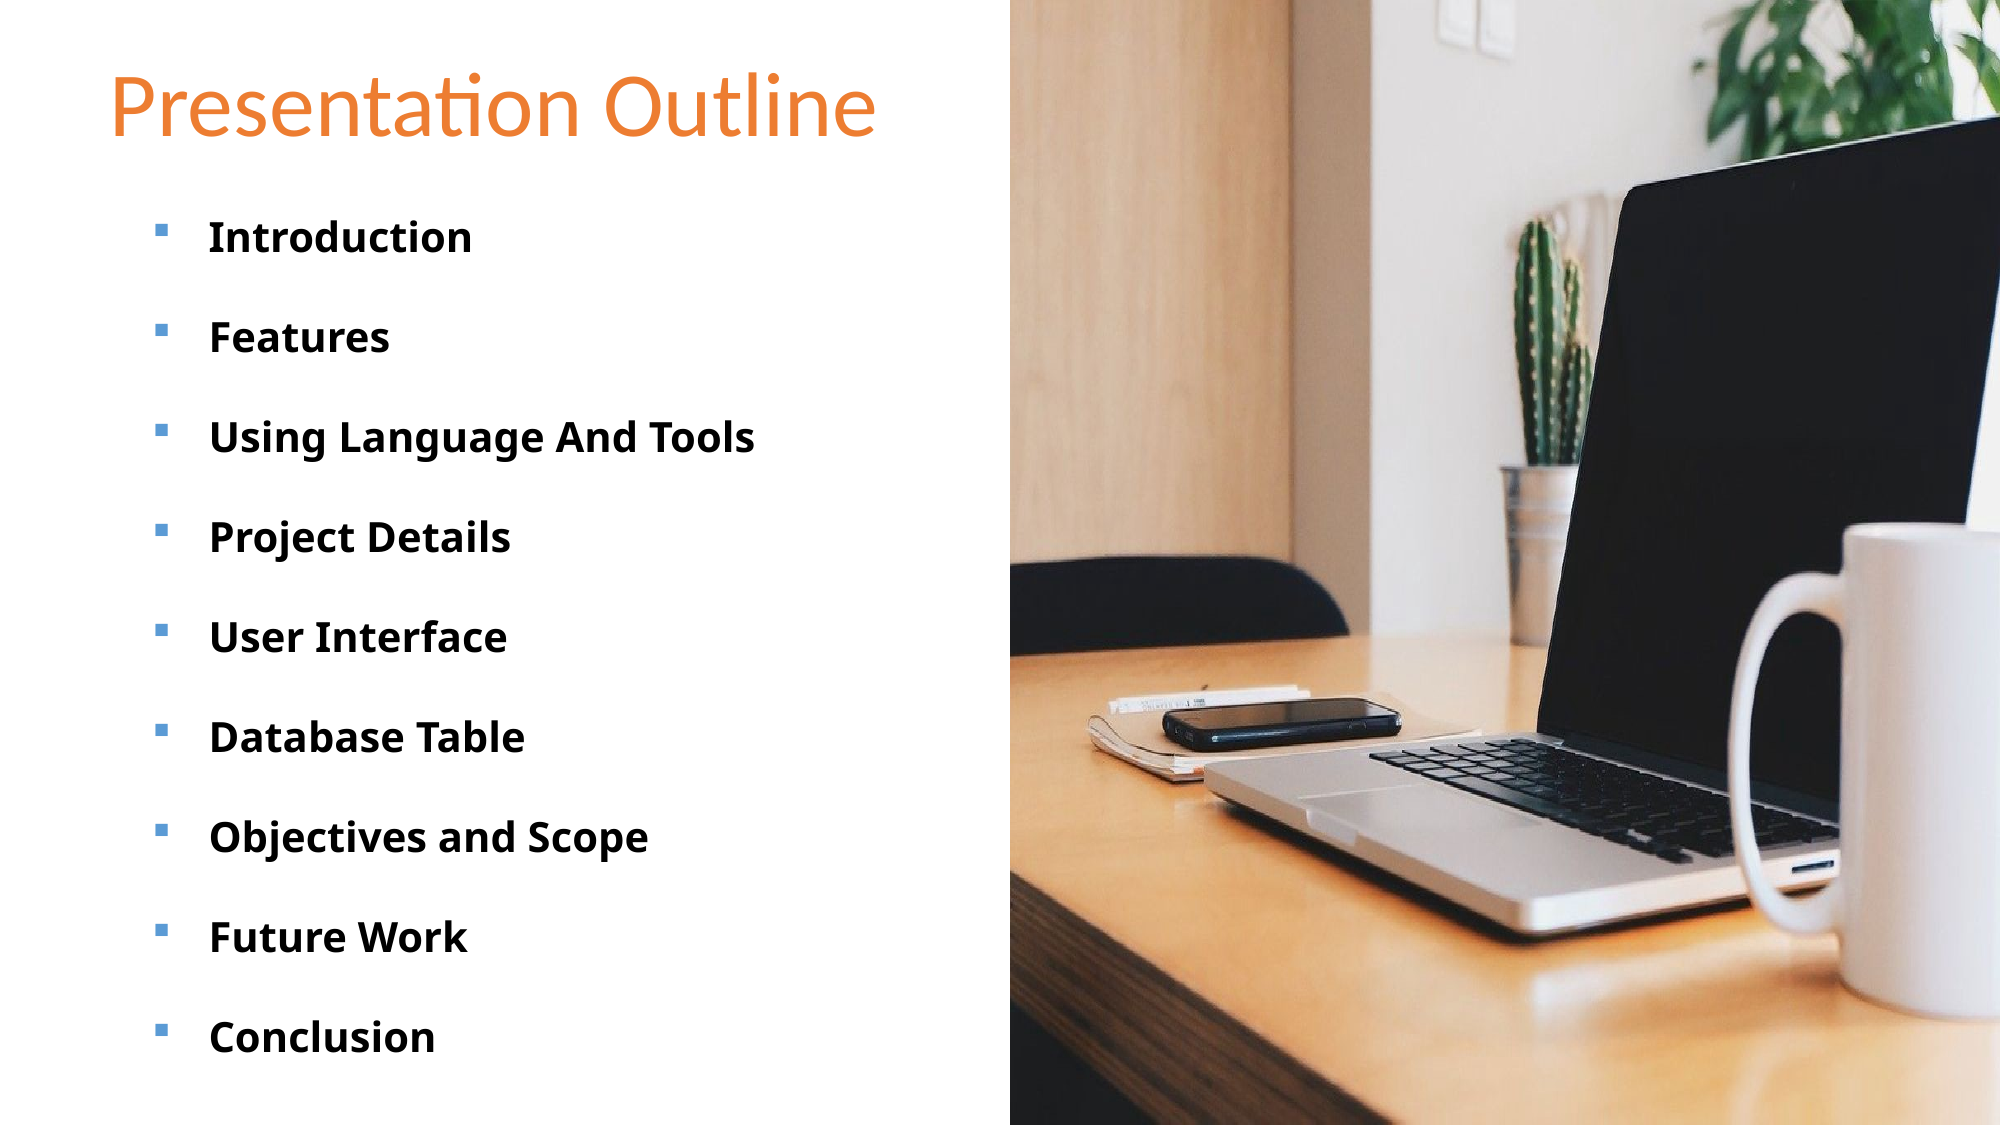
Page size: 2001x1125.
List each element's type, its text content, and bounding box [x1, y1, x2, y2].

text_box Presentation Outline [28, 37, 962, 163]
picture [1010, 0, 2000, 1125]
text_box Introduction Features Using Language And Tools Project Details User Interface Database Table Objectives and Scope Future Work Conclusion [137, 202, 852, 1069]
